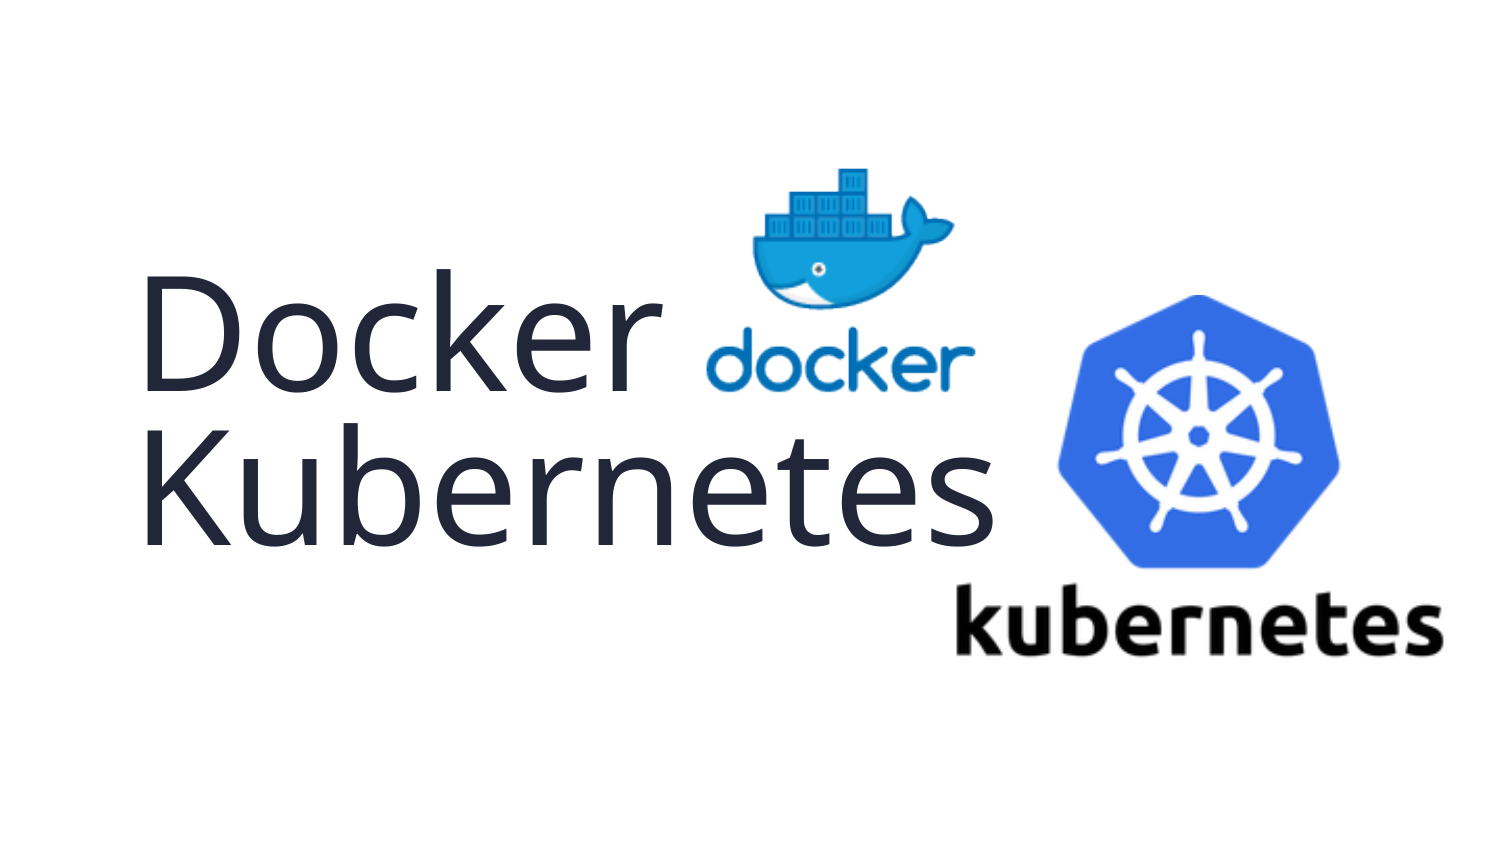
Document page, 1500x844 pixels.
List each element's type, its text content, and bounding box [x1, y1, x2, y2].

picture [550, 148, 1452, 676]
title Docker Kubernetes [116, 201, 945, 643]
